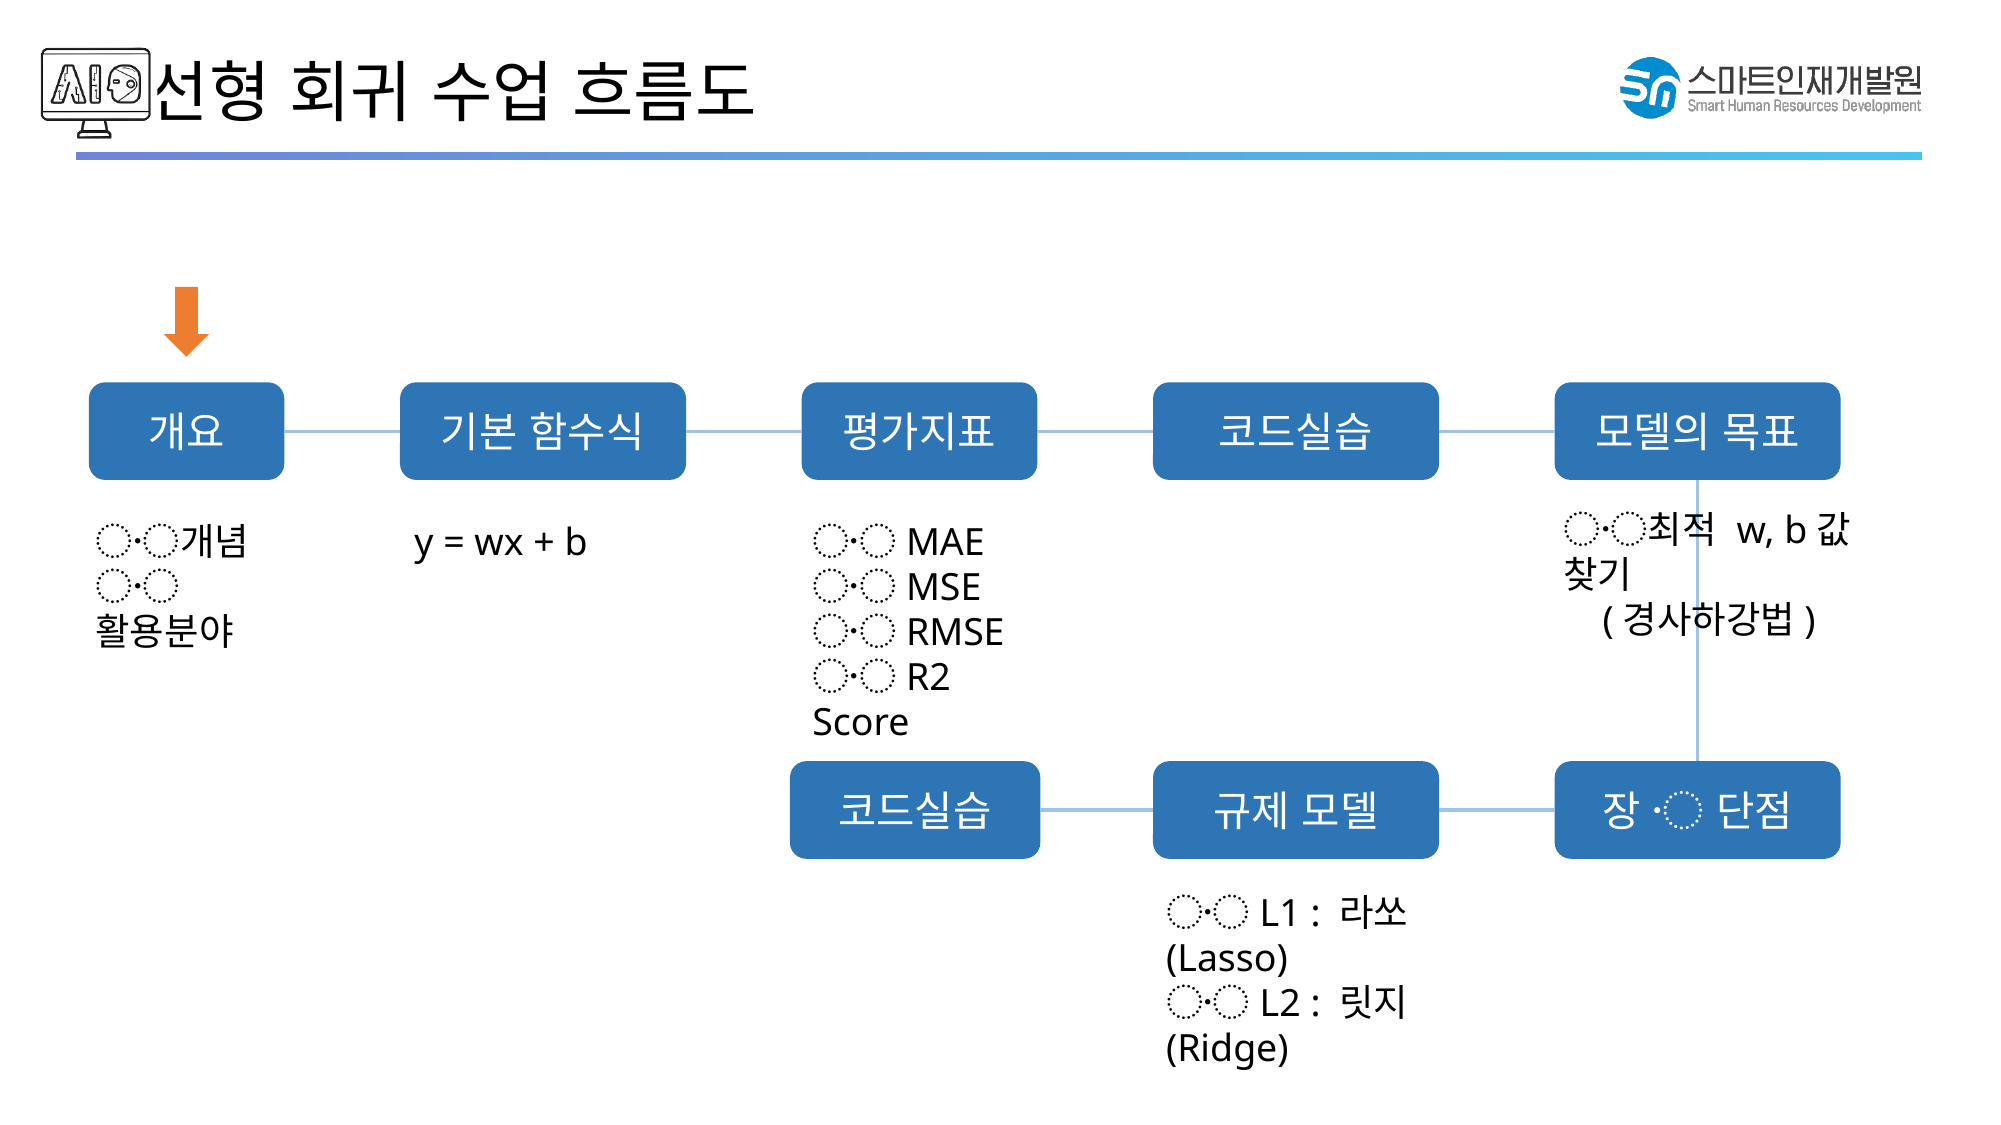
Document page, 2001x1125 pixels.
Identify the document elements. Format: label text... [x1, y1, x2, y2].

text_box 기본 함수식 [398, 381, 688, 481]
text_box 장 〮 단점 [1553, 760, 1842, 860]
text_box 〮MAE 〮MSE 〮RMSE 〮R2 Score [797, 510, 1051, 751]
text_box 규제 모델 [1151, 760, 1441, 860]
picture [39, 34, 158, 148]
text_box 코드실습 [788, 760, 1042, 860]
text_box 평가지표 [800, 381, 1039, 481]
text_box 〮최적 w, b값 찾기 (경사하강법) [1548, 498, 1697, 649]
text_box 개요 [87, 381, 286, 481]
text_box 선형 회귀 수업 흐름도 [158, 42, 773, 138]
text_box 모델의 목표 [1553, 381, 1842, 481]
text_box [161, 285, 212, 359]
picture [76, 152, 1922, 160]
text_box 〮최적 w, b값 찾기 (경사하강법) [1698, 498, 1892, 649]
text_box 코드실습 [1151, 381, 1441, 481]
picture [1606, 44, 1936, 131]
text_box 〮개념 〮활용분야 [80, 510, 293, 661]
text_box 〮L1 : 라쏘(Lasso) 〮L2 : 릿지(Ridge) [1151, 881, 1481, 1077]
text_box y = wx + b [399, 510, 686, 571]
